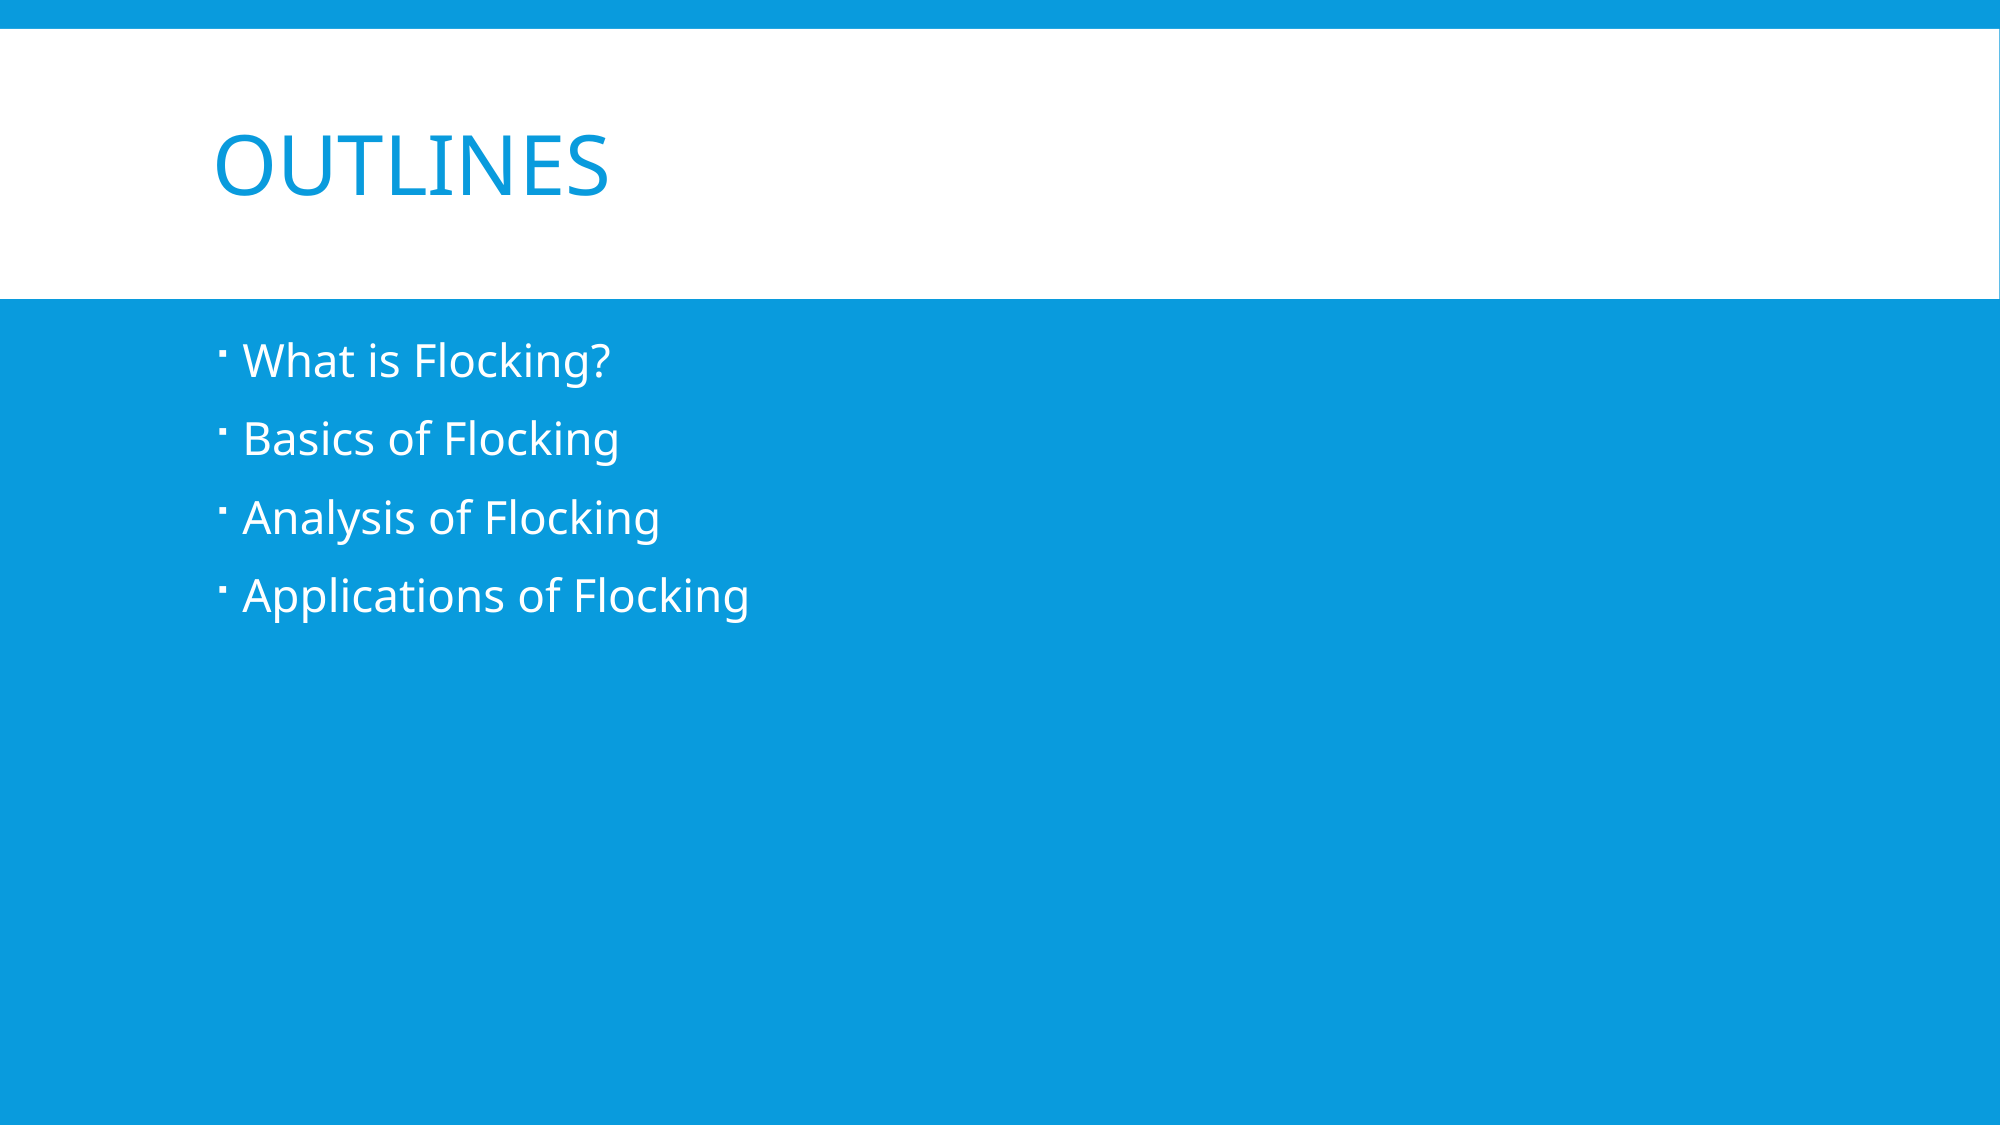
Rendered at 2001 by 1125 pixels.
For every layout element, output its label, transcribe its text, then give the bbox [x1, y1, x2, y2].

list What is Flocking? Basics of Flocking Analysis of Flocking Applications of Flocking [197, 329, 1803, 1020]
title Outlines [197, 46, 1803, 295]
